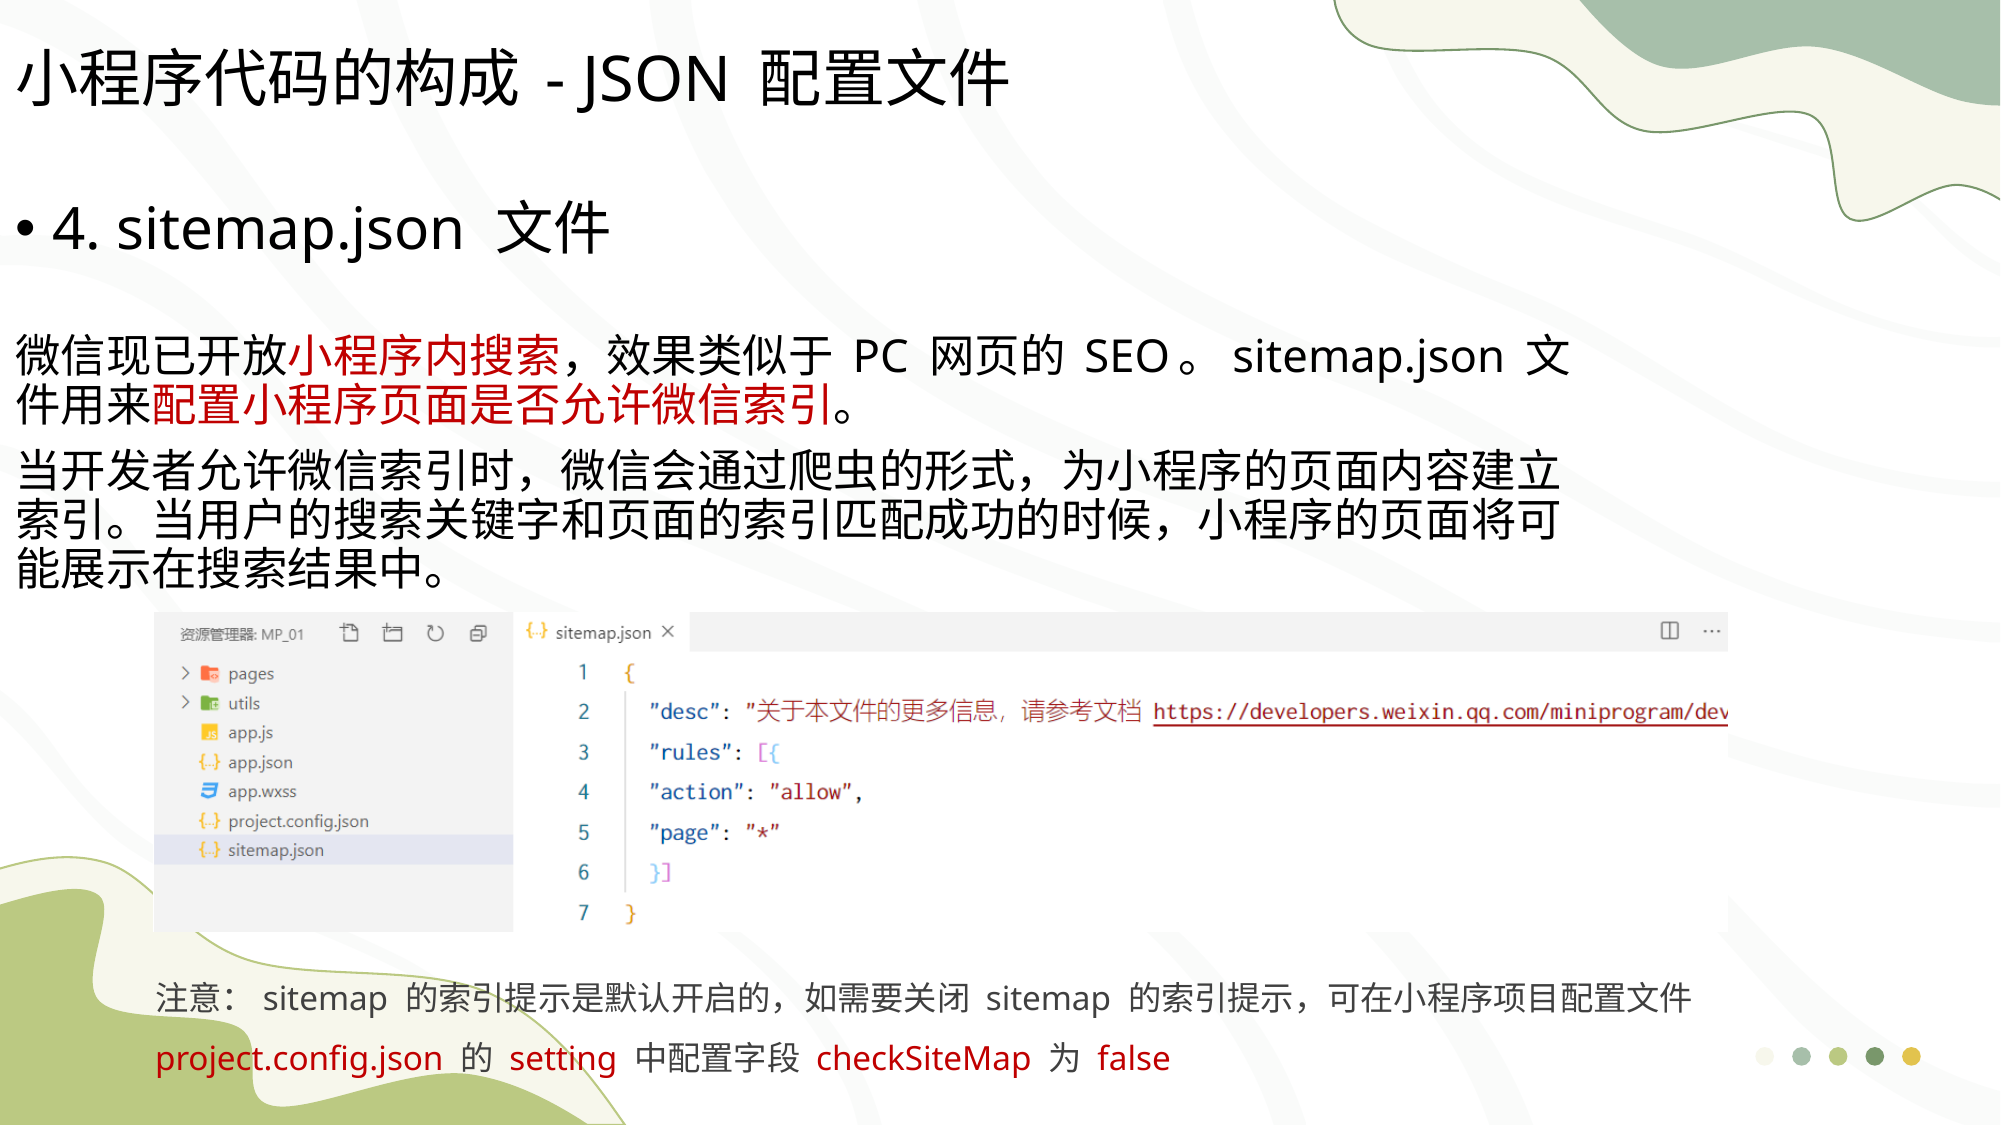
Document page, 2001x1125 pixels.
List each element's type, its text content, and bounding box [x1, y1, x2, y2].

picture [153, 612, 1728, 932]
title 小程序代码的构成 - JSON 配置文件 [0, 38, 1439, 124]
list 微信现已开放小程序内搜索，效果类似于 PC 网页的 SEO。sitemap.json 文件用来配置小程序页面是否允许微信索引。 当开发者允许微信索引时，微信会通过爬虫的形式，为小程序的页面内容建立索引。当用户的搜索关键字和页面的索引匹配成功的时候，小程序的页面将可能展示在搜索结果中。 [0, 326, 1616, 603]
text_box 注意：sitemap 的索引提示是默认开启的，如需要关闭 sitemap 的索引提示，可在小程序项目配置文件 project.config.json 的 setting 中配置字段 checkSiteMap 为 false [140, 949, 1715, 1084]
list 4. sitemap.json 文件 [0, 192, 1616, 278]
